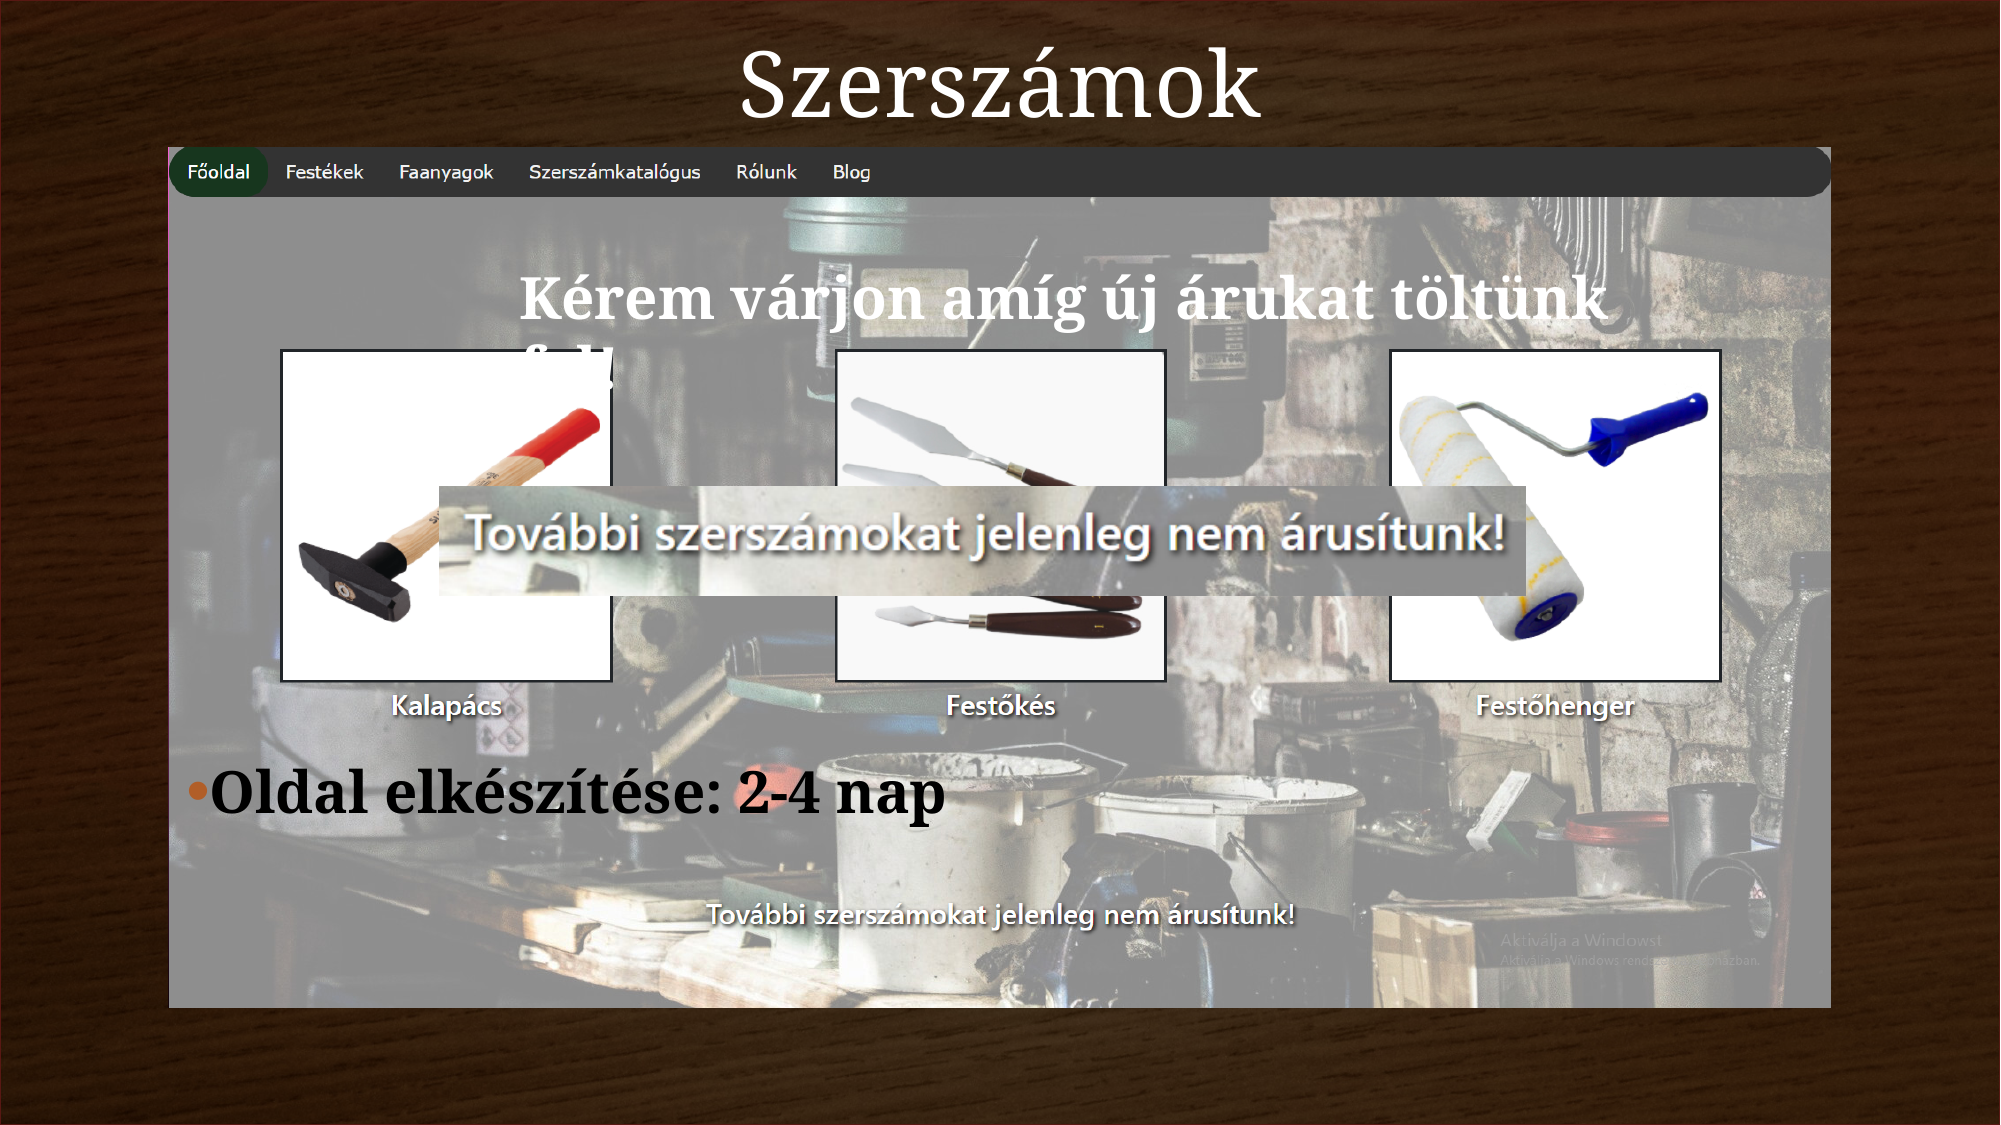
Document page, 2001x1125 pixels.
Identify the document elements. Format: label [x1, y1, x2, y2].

picture [168, 147, 1832, 1008]
text_box [0, 0, 2000, 1125]
